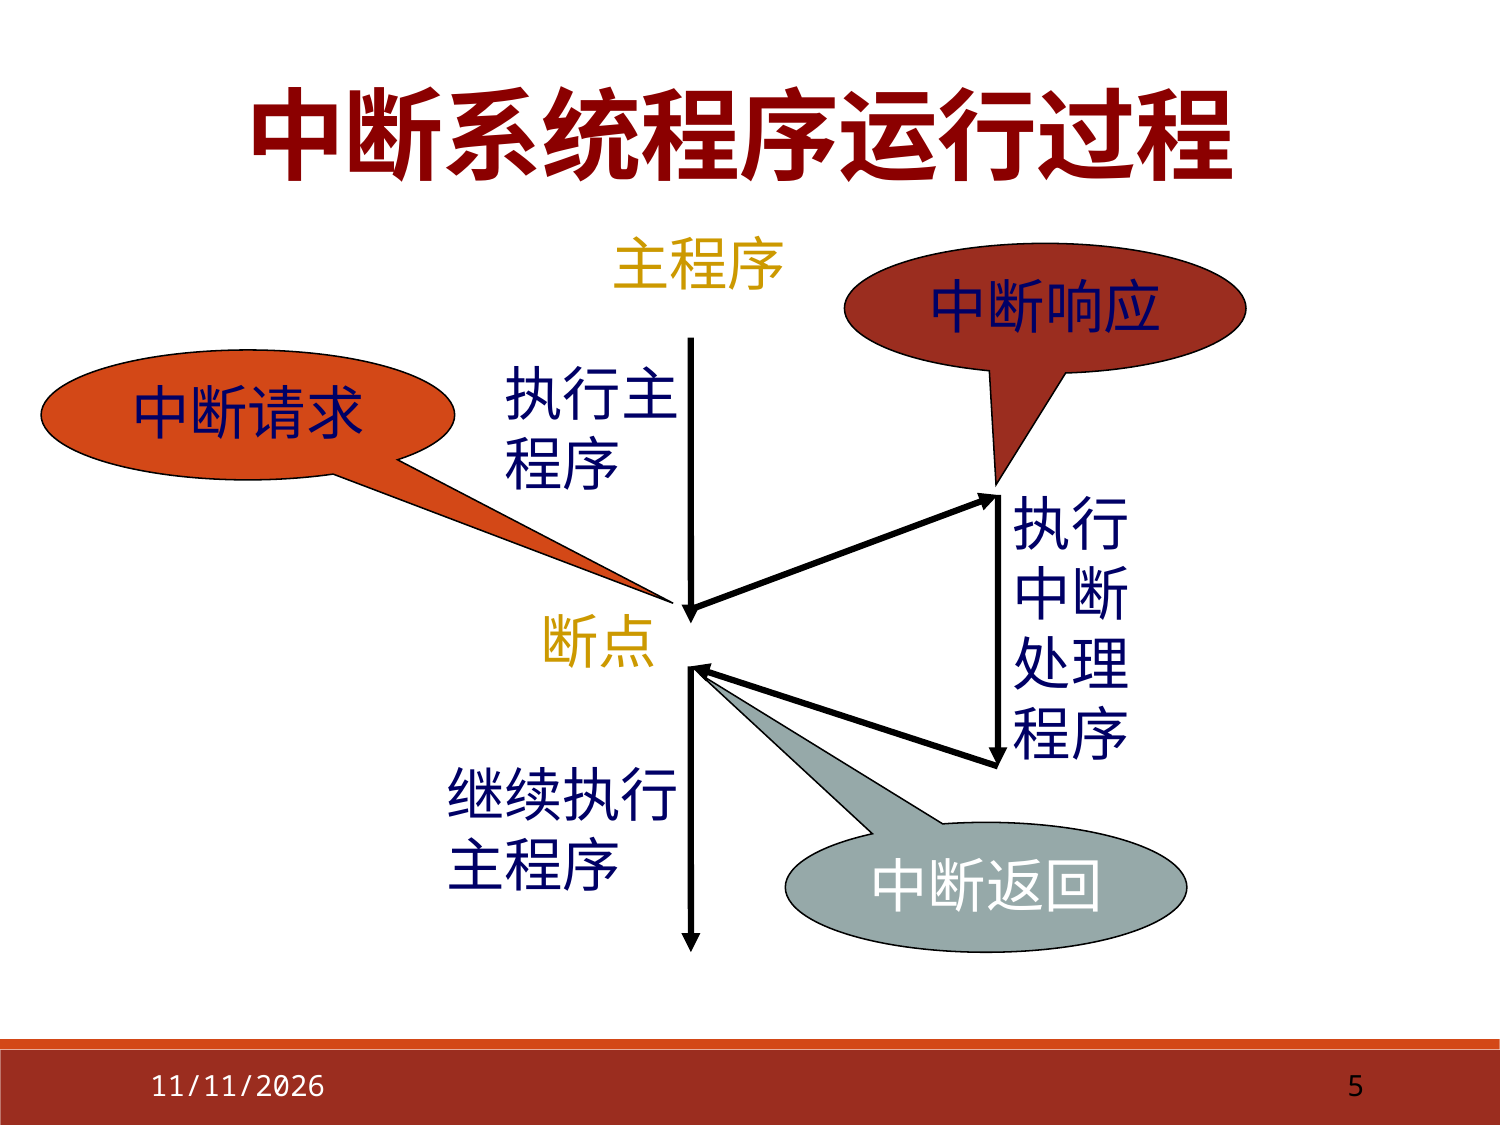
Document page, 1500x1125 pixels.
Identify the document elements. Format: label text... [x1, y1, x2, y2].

text_box 中断请求 [41, 349, 674, 604]
text_box 执行中断处理程序 [998, 479, 1152, 775]
text_box 执行主程序 [490, 349, 715, 505]
text_box 中断系统程序运行过程 [230, 64, 1367, 270]
text_box 主程序 [596, 219, 809, 305]
text_box [690, 664, 998, 767]
text_box [684, 610, 698, 624]
text_box 断点 [525, 597, 679, 683]
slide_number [135, 1059, 440, 1120]
slide_number 5 [1218, 1059, 1380, 1120]
text_box [684, 906, 698, 953]
text_box [991, 496, 998, 765]
text_box 继续执行主程序 [431, 751, 715, 906]
text_box 中断响应 [844, 243, 1247, 485]
text_box [690, 493, 998, 610]
text_box 中断返回 [699, 674, 1187, 953]
